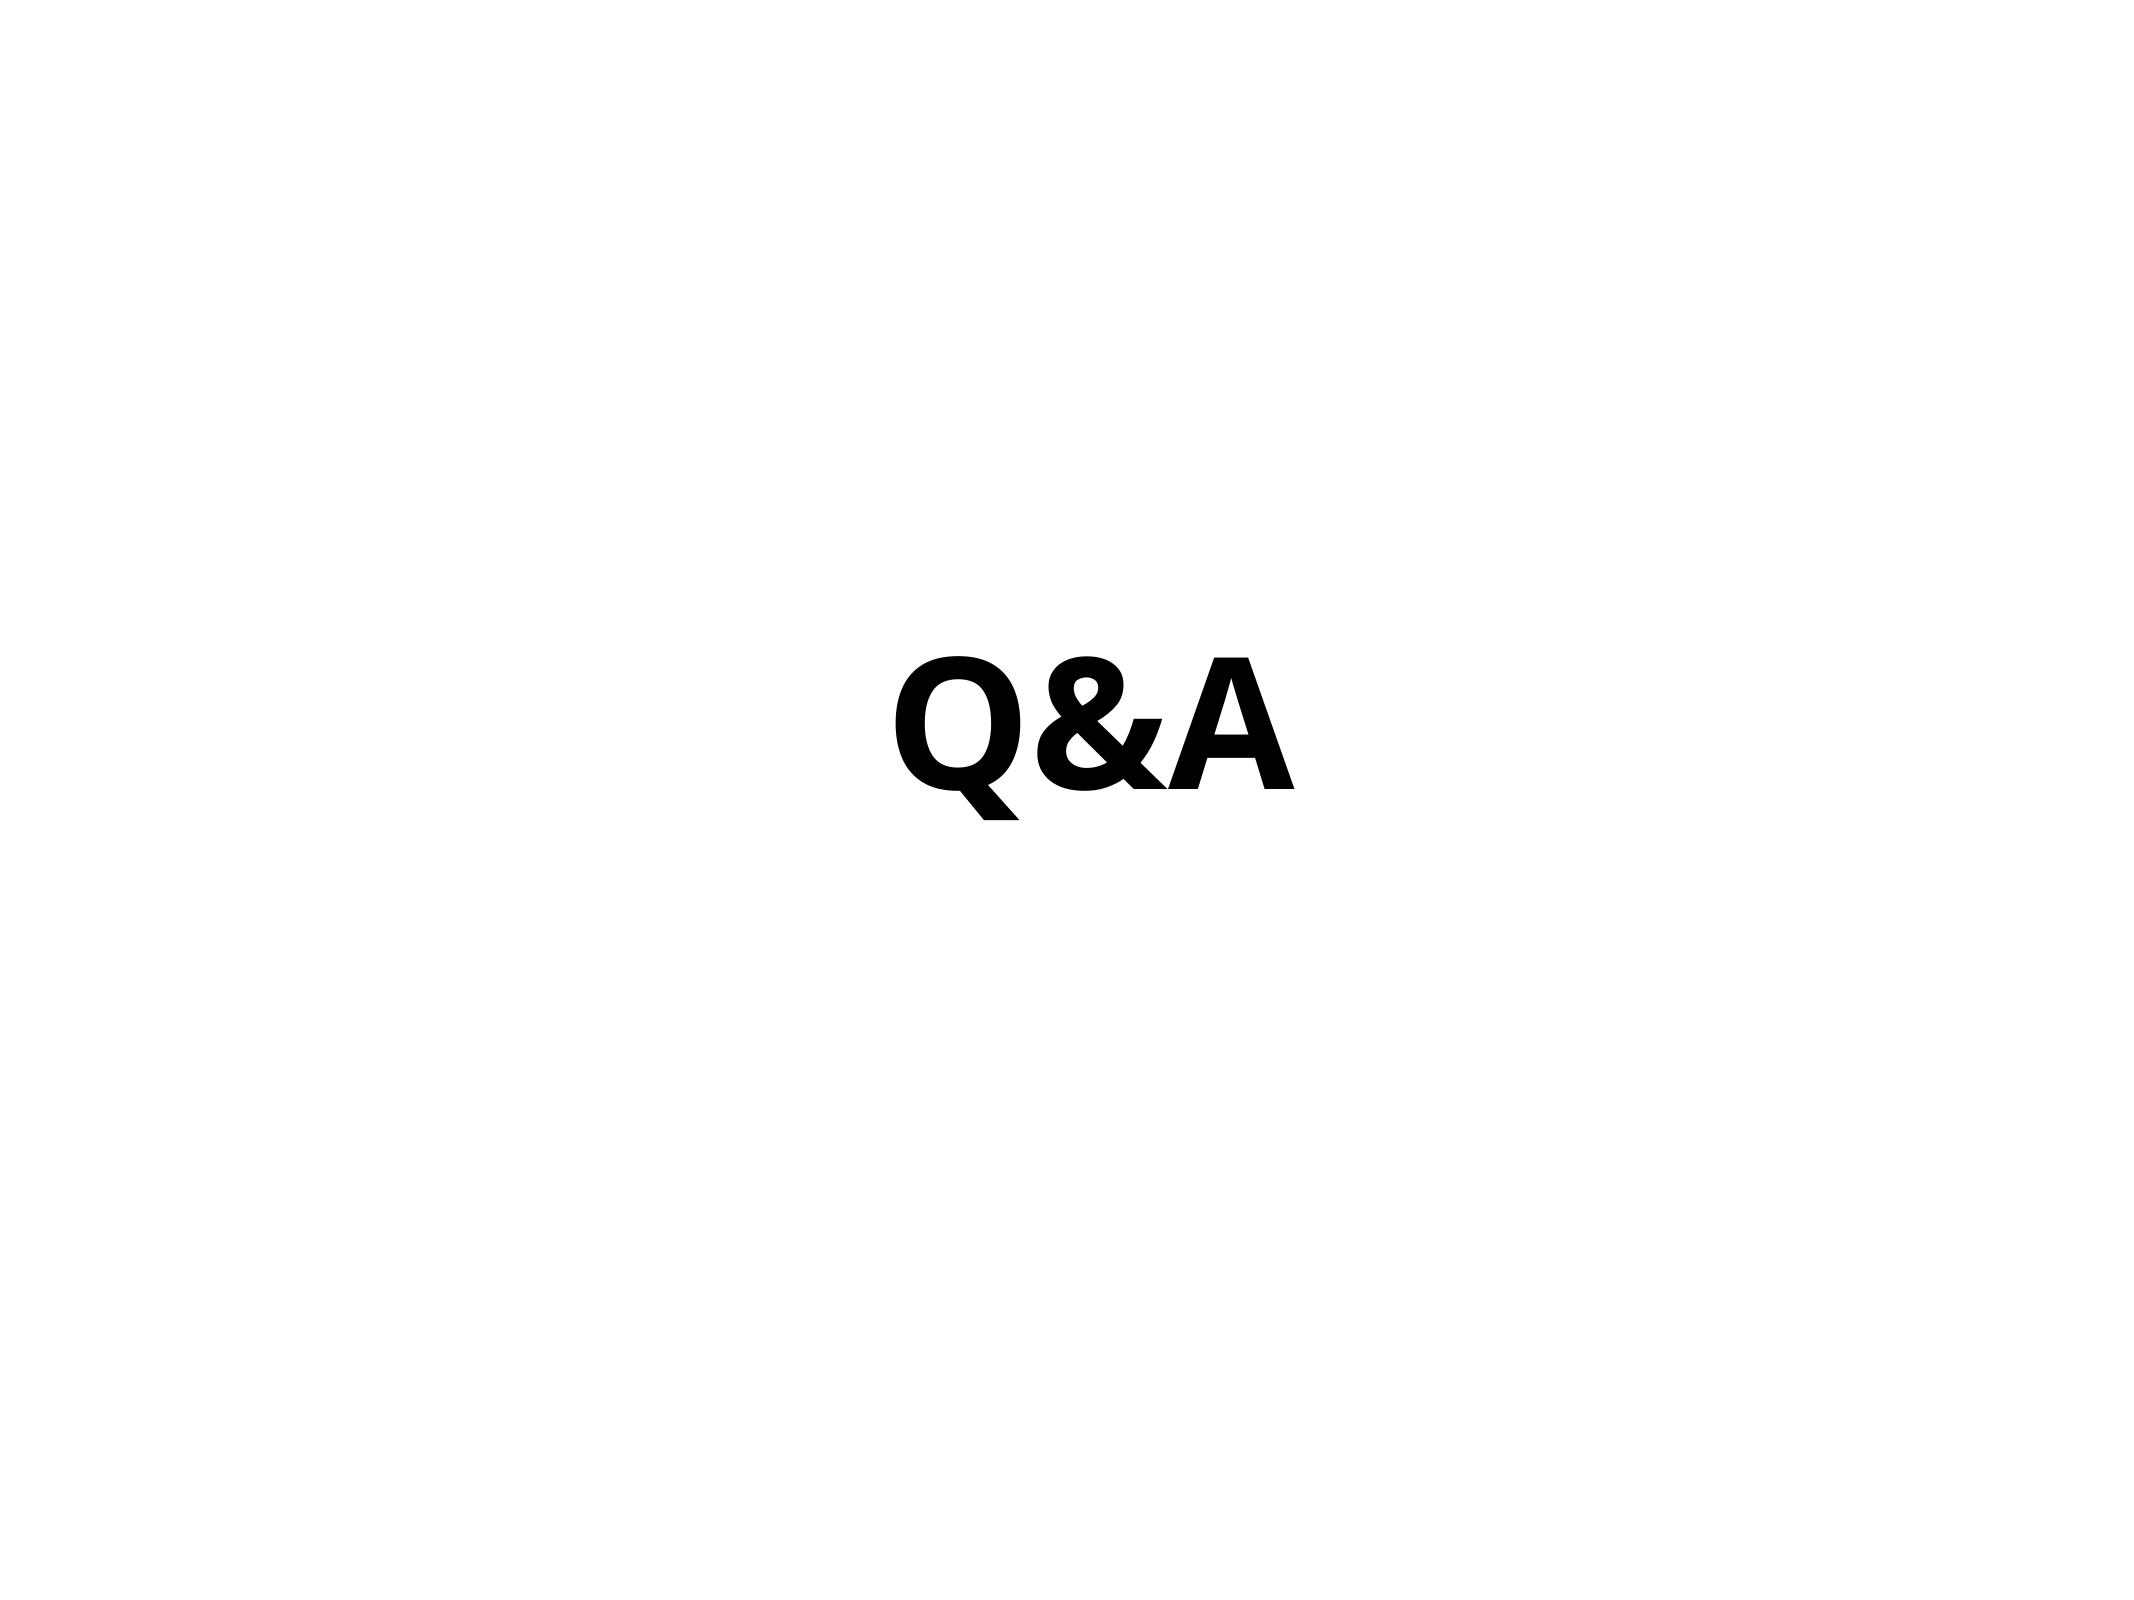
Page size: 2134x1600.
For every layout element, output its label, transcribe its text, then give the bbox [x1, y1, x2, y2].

text_box Q&A [178, 597, 2002, 835]
